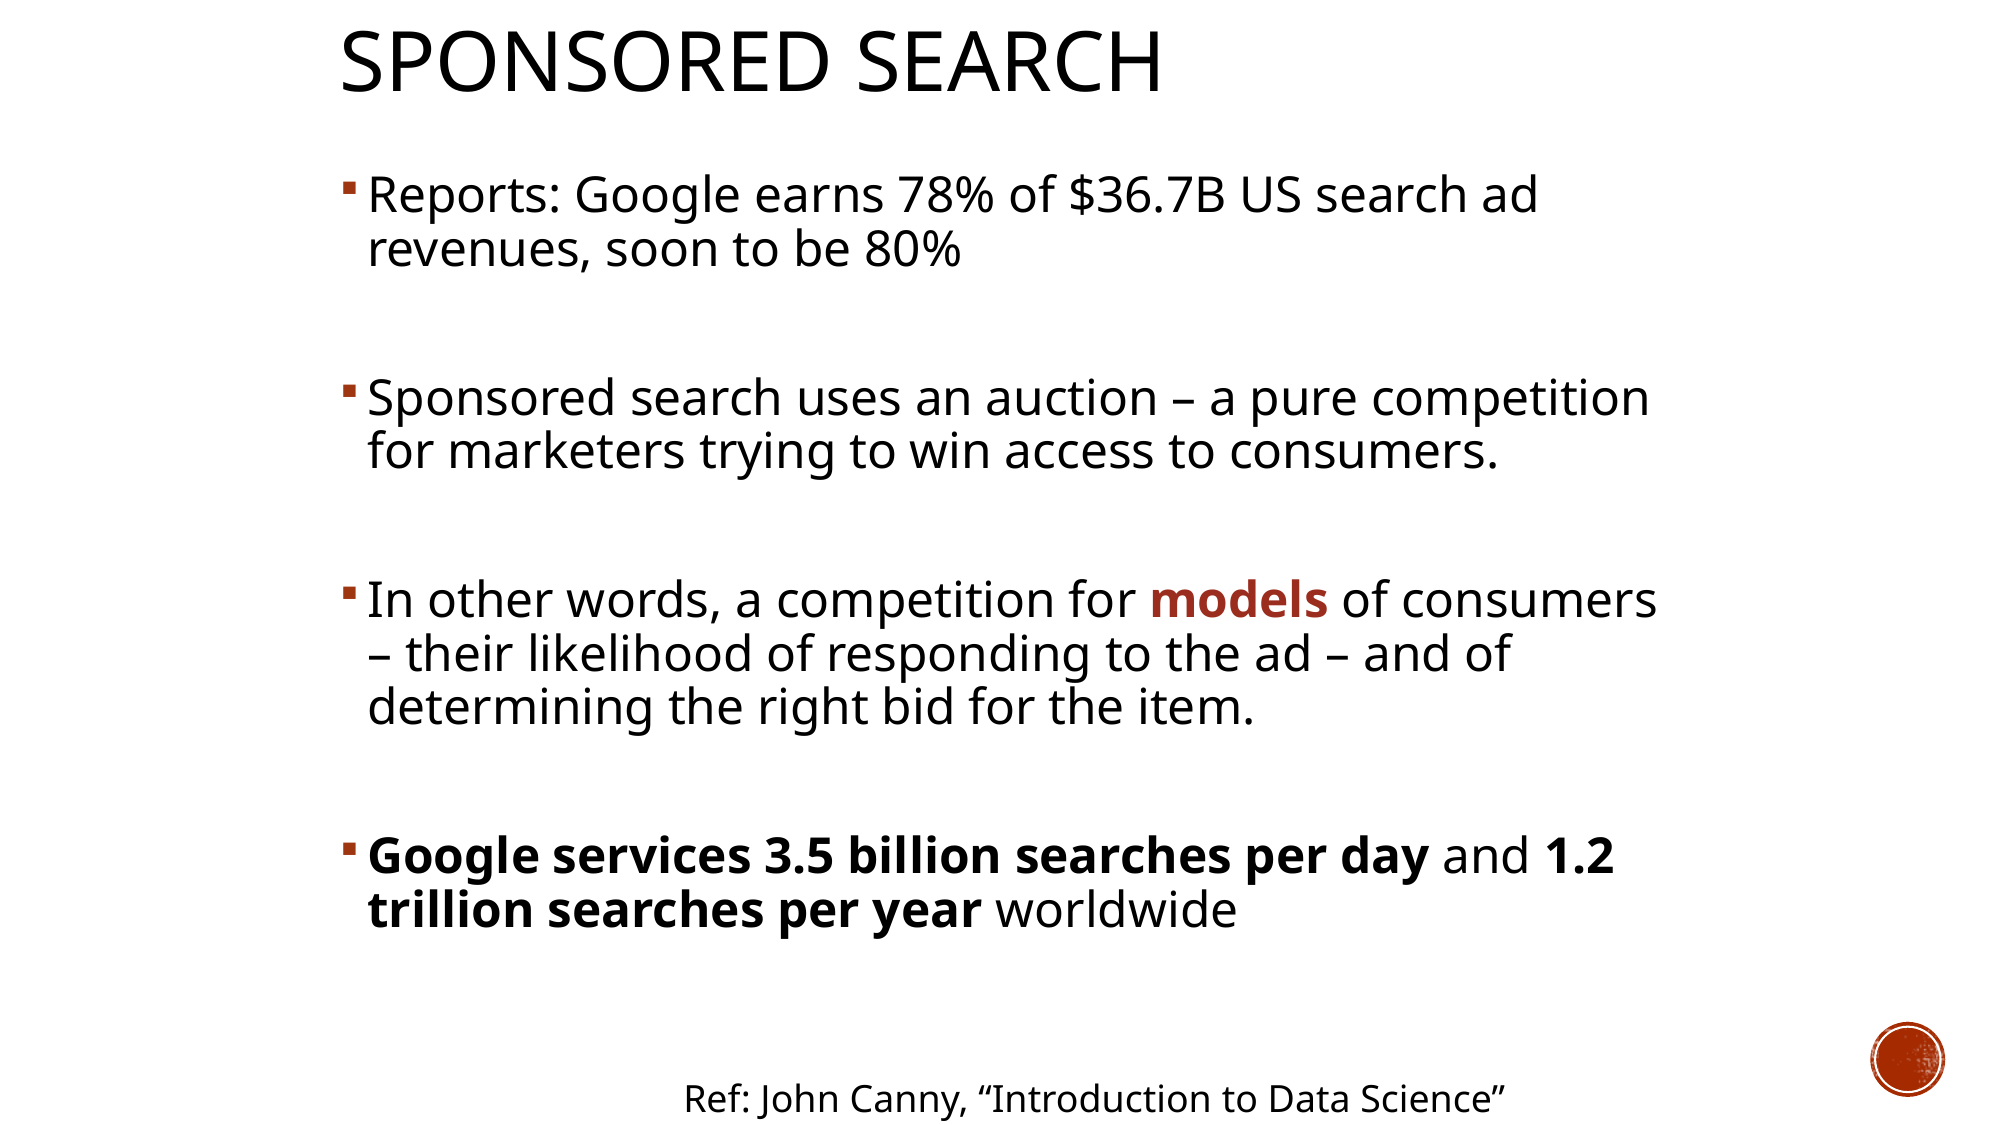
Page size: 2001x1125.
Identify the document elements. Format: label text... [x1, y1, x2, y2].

text_box Ref: John Canny, “Introduction to Data Science” [668, 1067, 1521, 1125]
title Sponsored search [324, 0, 1675, 130]
list Reports: Google earns 78% of $36.7B US search ad revenues, soon to be 80% Sponsored search uses an auction – a pure competition for marketers trying to win access to consumers. In other words, a competition for models of consumers – their likelihood of responding to the ad – and of determining the right bid for the item. Google services 3.5 billion searches per day and 1.2 trillion searches per year worldwide [324, 162, 1675, 1005]
